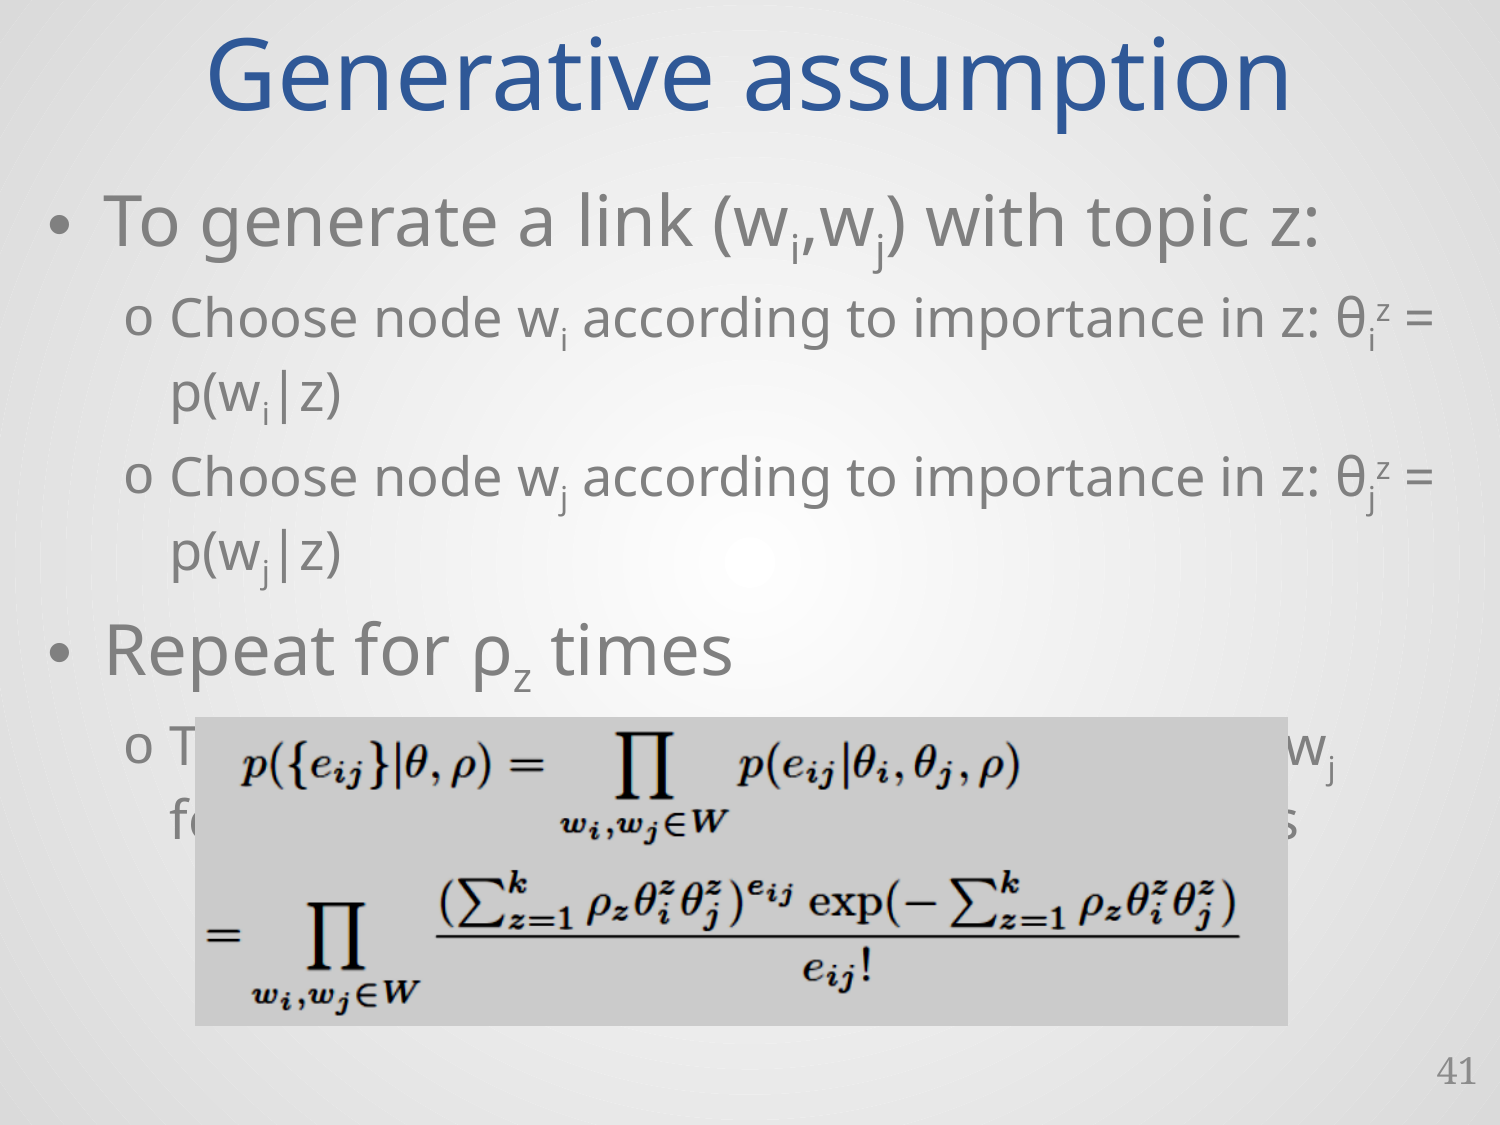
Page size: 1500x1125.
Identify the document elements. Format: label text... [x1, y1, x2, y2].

picture [195, 717, 1288, 1027]
list To generate a link (wi,wj) with topic z: Choose node wi according to importance in z: θiz = p(wi|z) Choose node wj according to importance in z: θjz = p(wj|z) Repeat for ρz times The number of topic-z links between wi and wj follows a Poisson distribution as ρz increases [32, 168, 1500, 681]
title Generative assumption [75, 0, 1425, 139]
slide_number 41 [1401, 1042, 1494, 1103]
